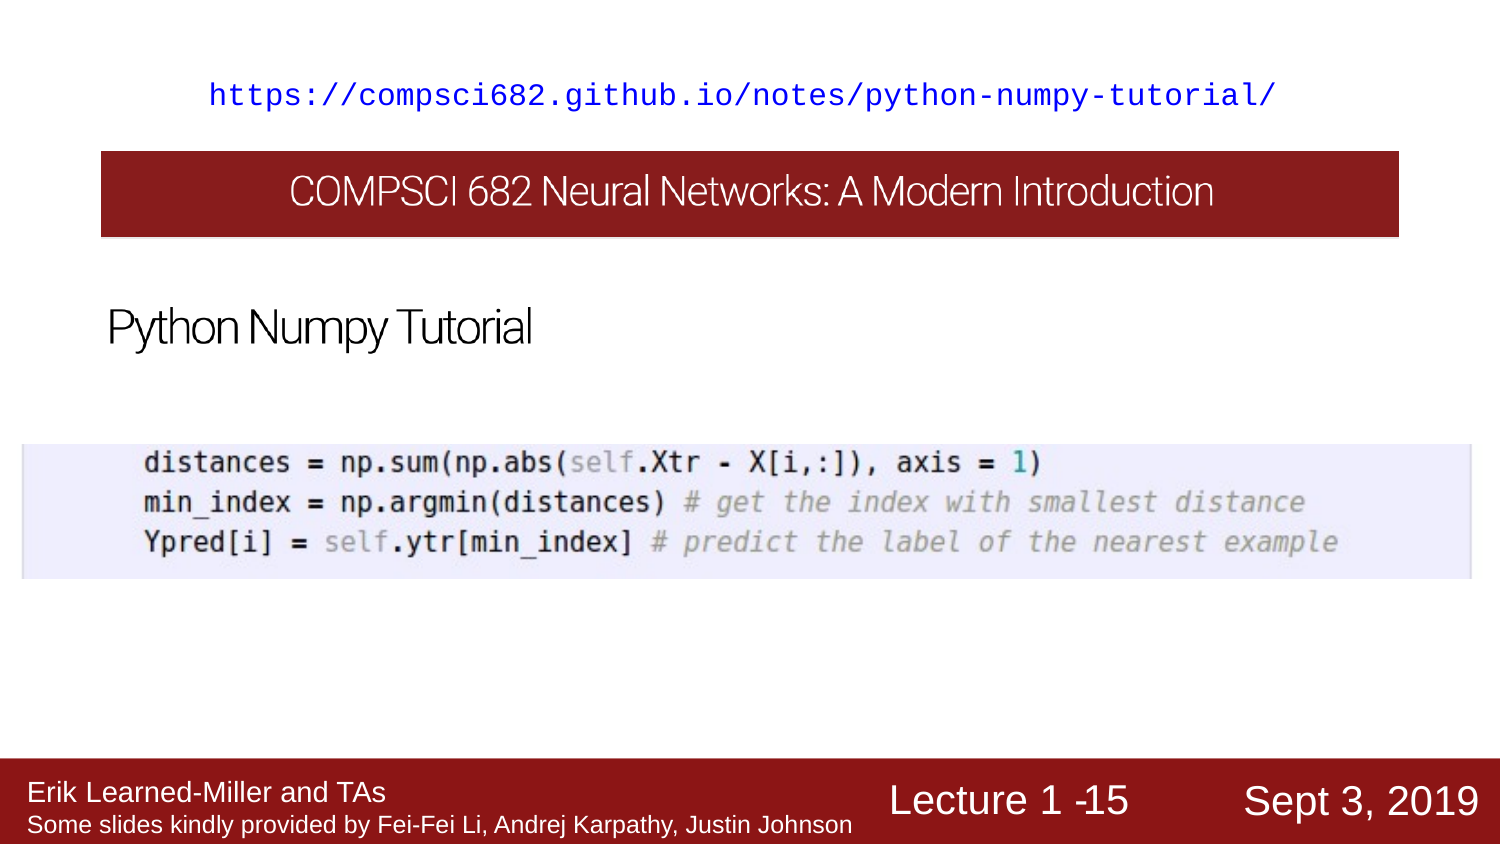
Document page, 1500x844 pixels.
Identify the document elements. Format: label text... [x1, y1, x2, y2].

text_box https://compsci682.github.io/notes/python-numpy-tutorial/ [193, 59, 1366, 135]
picture [101, 151, 1399, 370]
slide_number ‹#› [1054, 765, 1145, 831]
picture [17, 444, 1483, 580]
